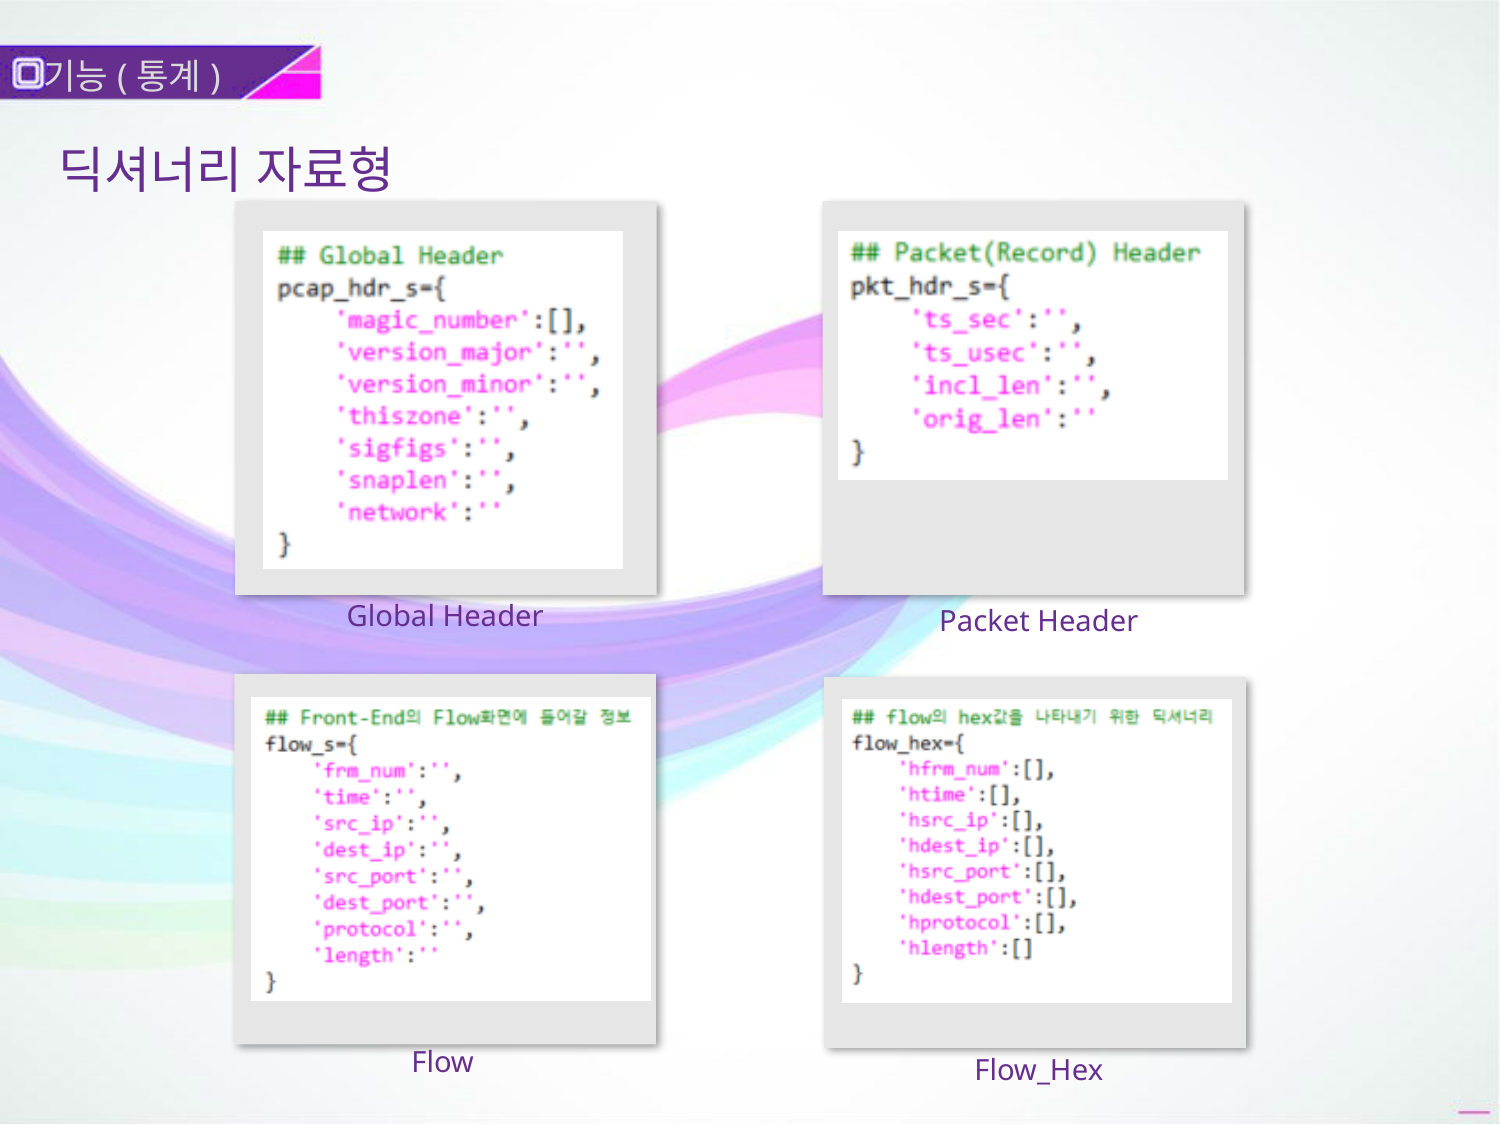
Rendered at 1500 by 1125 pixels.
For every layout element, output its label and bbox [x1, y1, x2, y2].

picture [0, 0, 1500, 1124]
text_box [234, 201, 1246, 1048]
